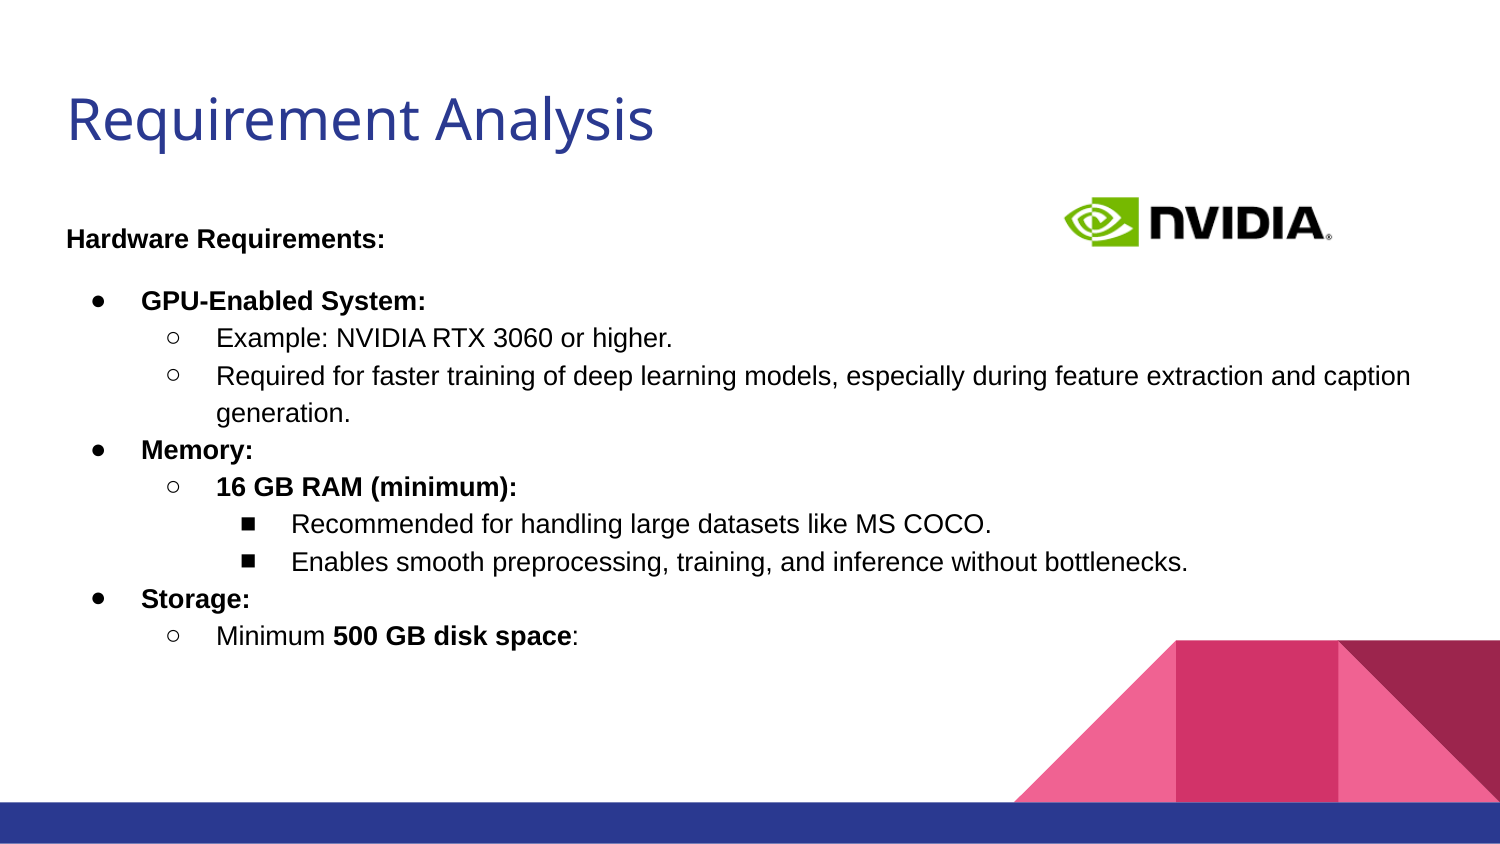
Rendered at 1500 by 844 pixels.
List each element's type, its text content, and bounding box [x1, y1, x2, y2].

picture [1037, 131, 1359, 313]
list Hardware Requirements: GPU-Enabled System: Example: NVIDIA RTX 3060 or higher. Required for faster training of deep learning models, especially during feature extraction and caption generation. Memory: 16 GB RAM (minimum): Recommended for handling large datasets like MS COCO. Enables smooth preprocessing, training, and inference without bottlenecks. Storage: Minimum 500 GB disk space: [51, 201, 1449, 750]
title Requirement Analysis [51, 67, 1449, 167]
